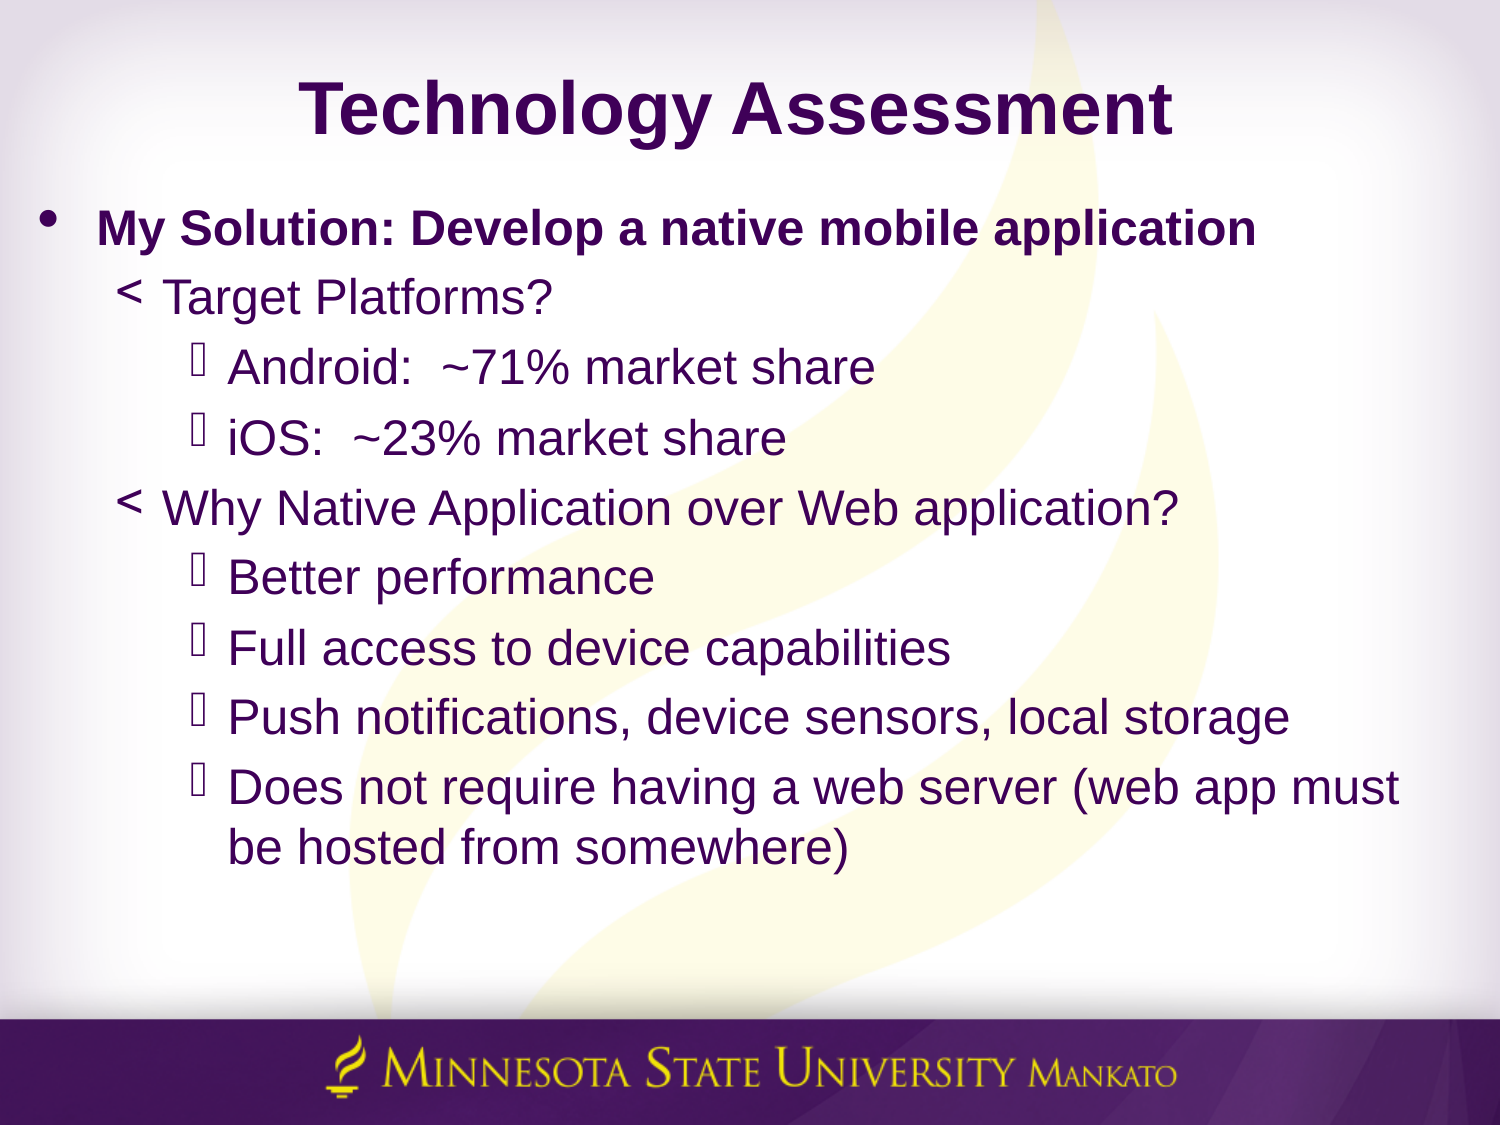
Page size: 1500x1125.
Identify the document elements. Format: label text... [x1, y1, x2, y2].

picture [0, 0, 1500, 1125]
title Technology Assessment [75, 0, 1397, 187]
list My Solution: Develop a native mobile application Target Platforms? Android: ~71% market share iOS: ~23% market share Why Native Application over Web application? Better performance Full access to device capabilities Push notifications, device sensors, local storage Does not require having a web server (web app must be hosted from somewhere) [24, 187, 1463, 988]
